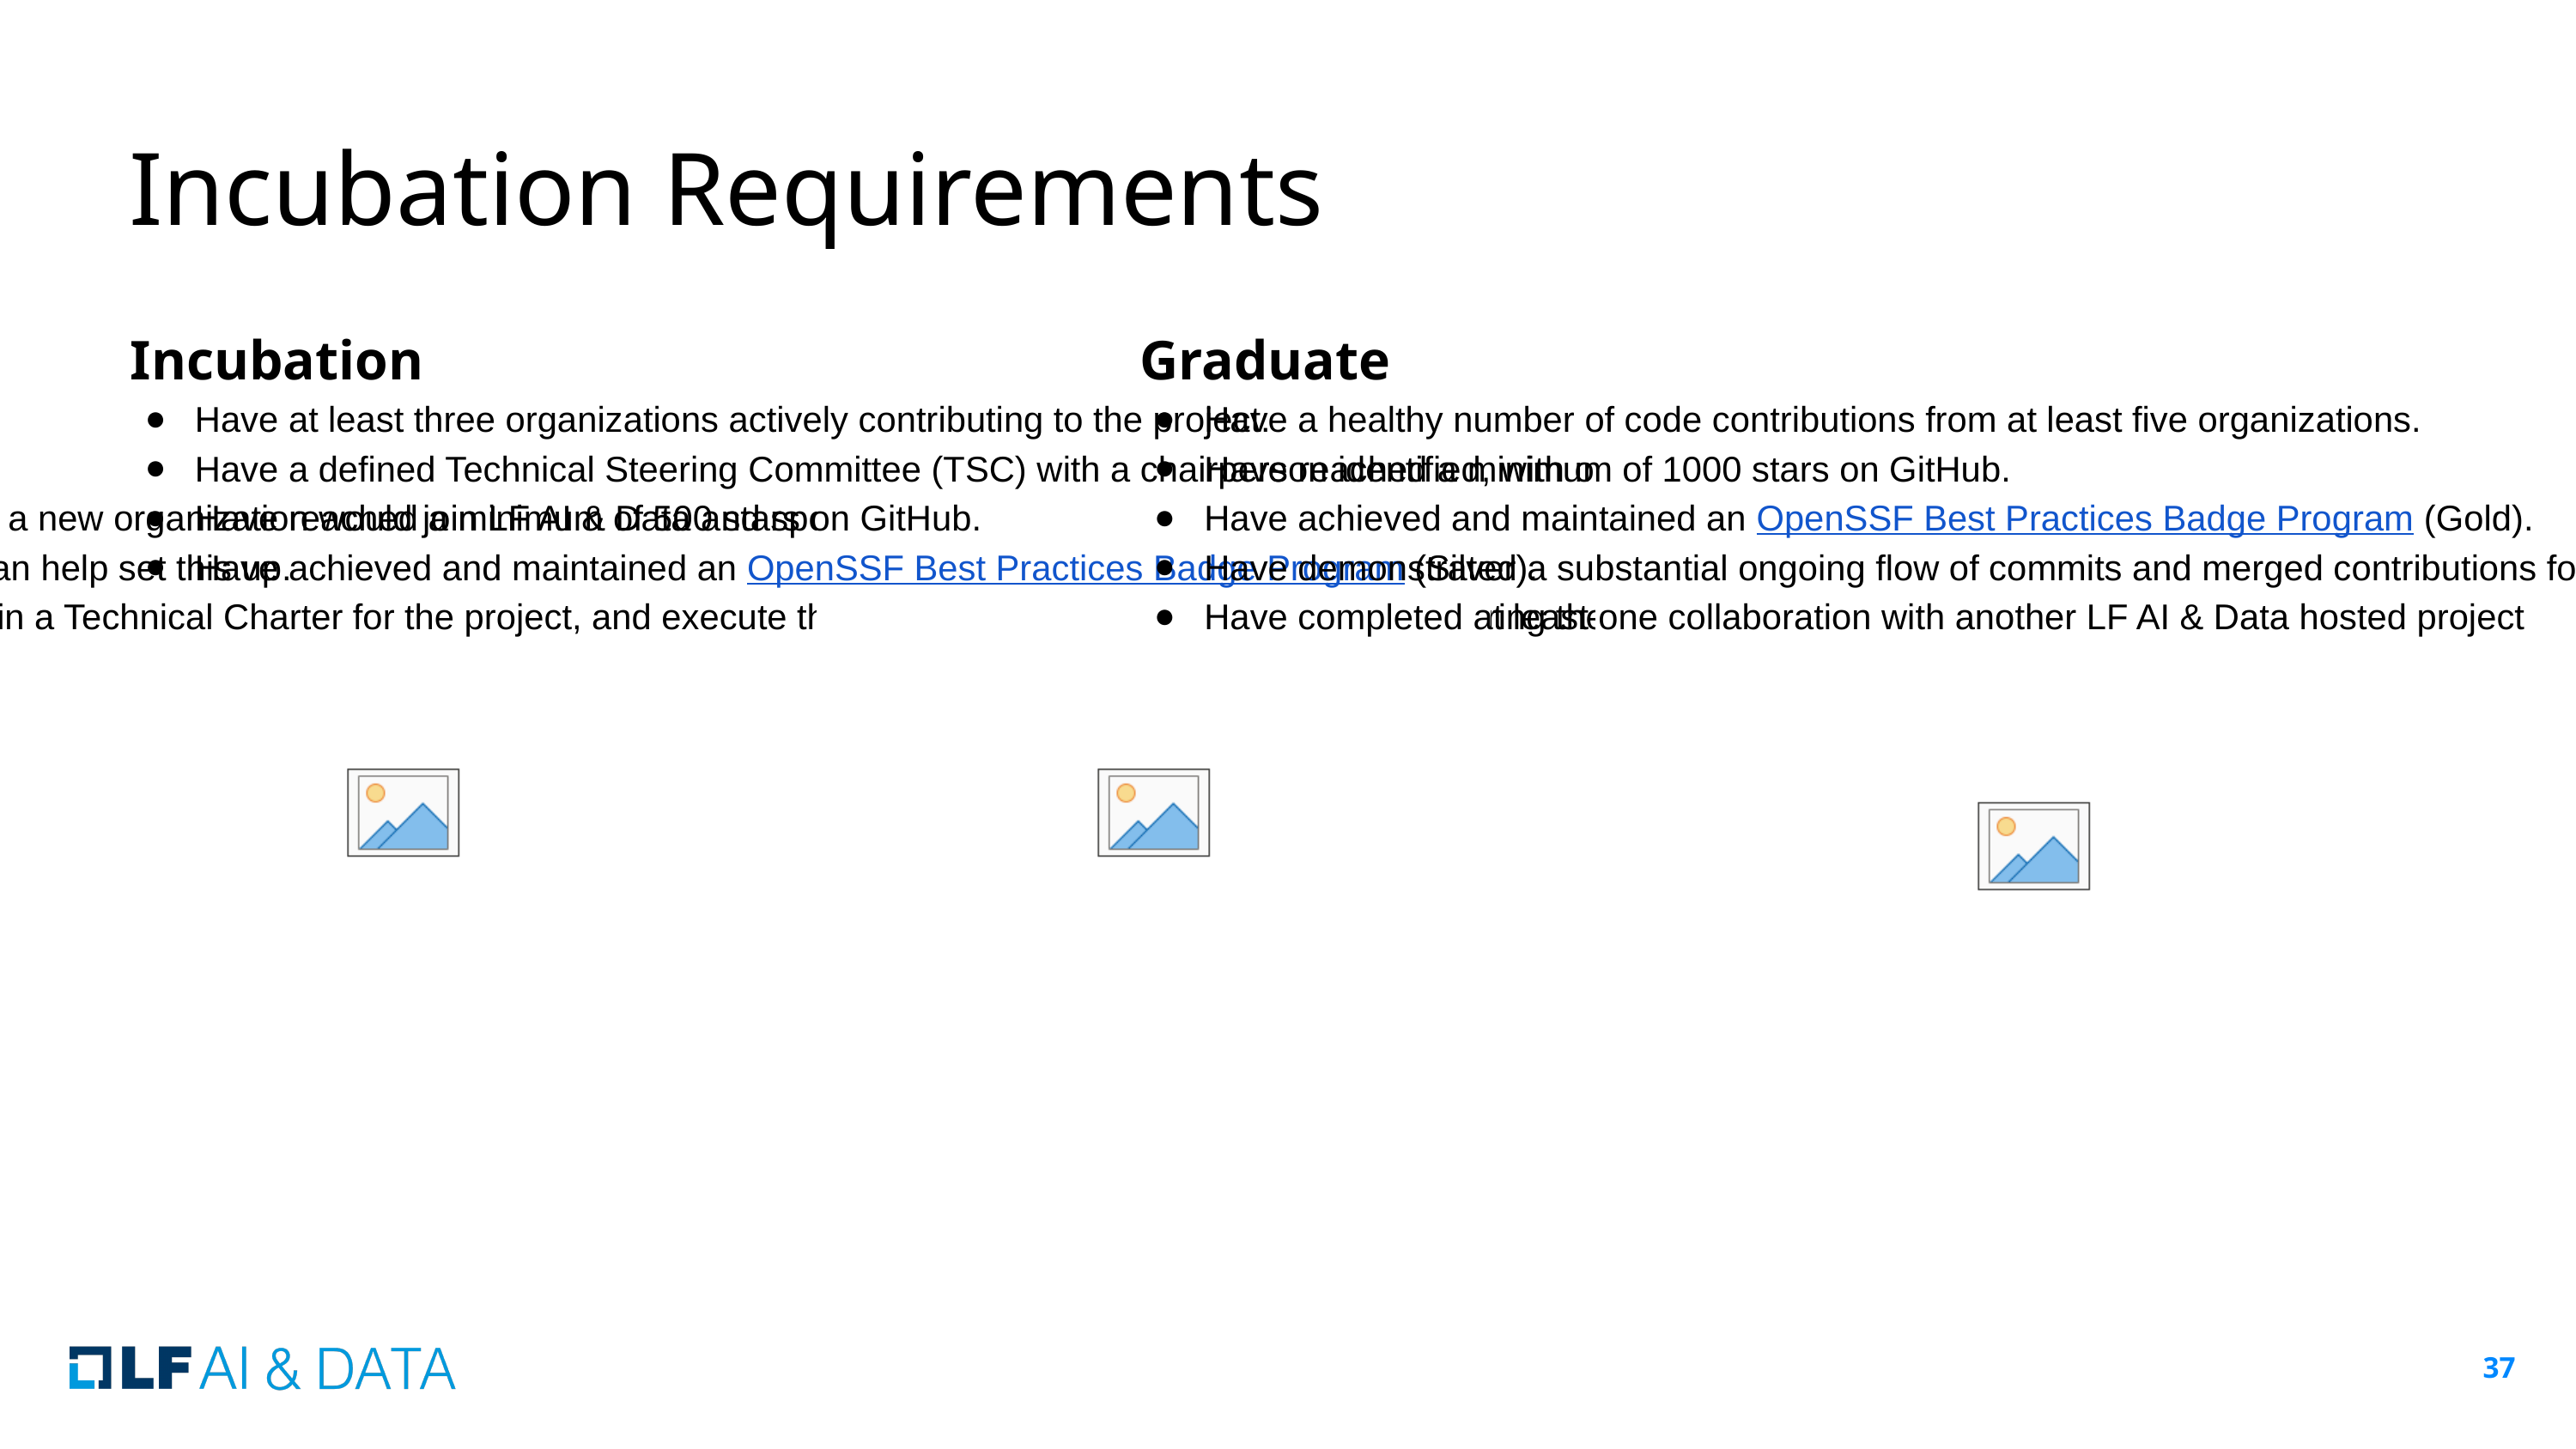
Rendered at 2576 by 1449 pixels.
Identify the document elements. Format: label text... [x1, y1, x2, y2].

picture [1595, 303, 2473, 1391]
picture [65, 303, 741, 1323]
picture [816, 303, 1492, 1323]
title Incubation Requirements [129, 124, 2530, 287]
picture [61, 1341, 461, 1397]
slide_number ‹#› [2386, 1313, 2542, 1425]
